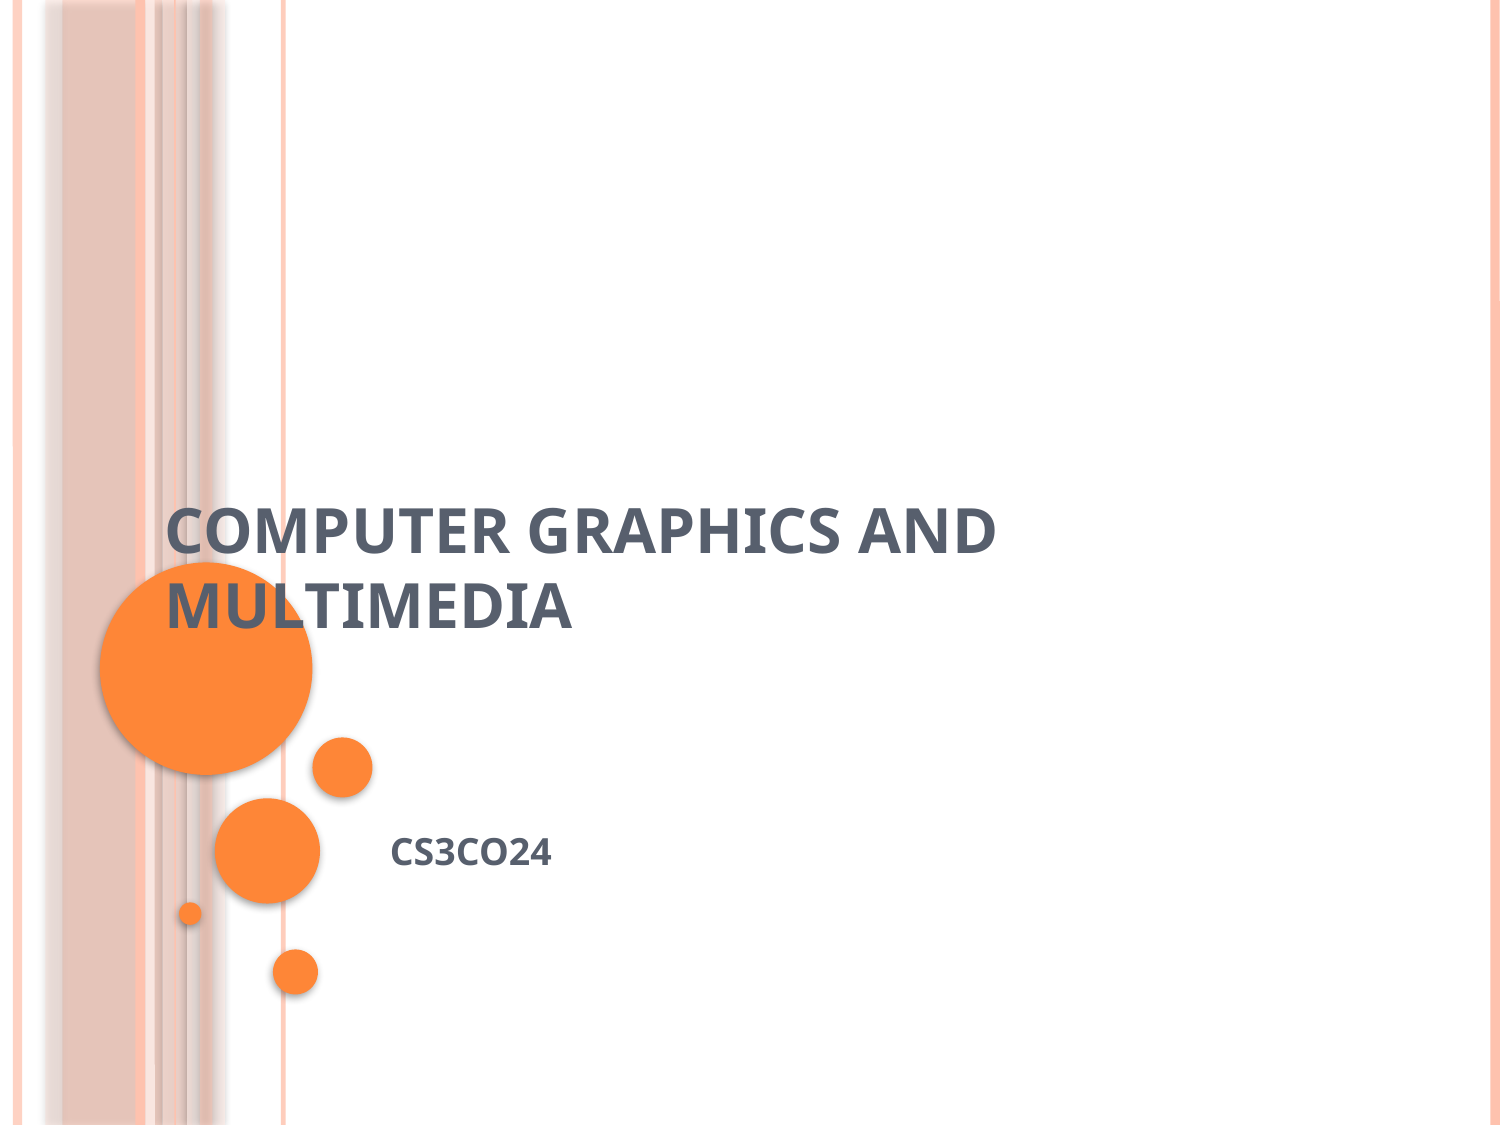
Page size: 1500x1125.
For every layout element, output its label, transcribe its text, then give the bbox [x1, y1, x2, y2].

subtitle CS3CO24 [375, 820, 1388, 1046]
title Computer Graphics and Multimedia [150, 337, 1163, 649]
